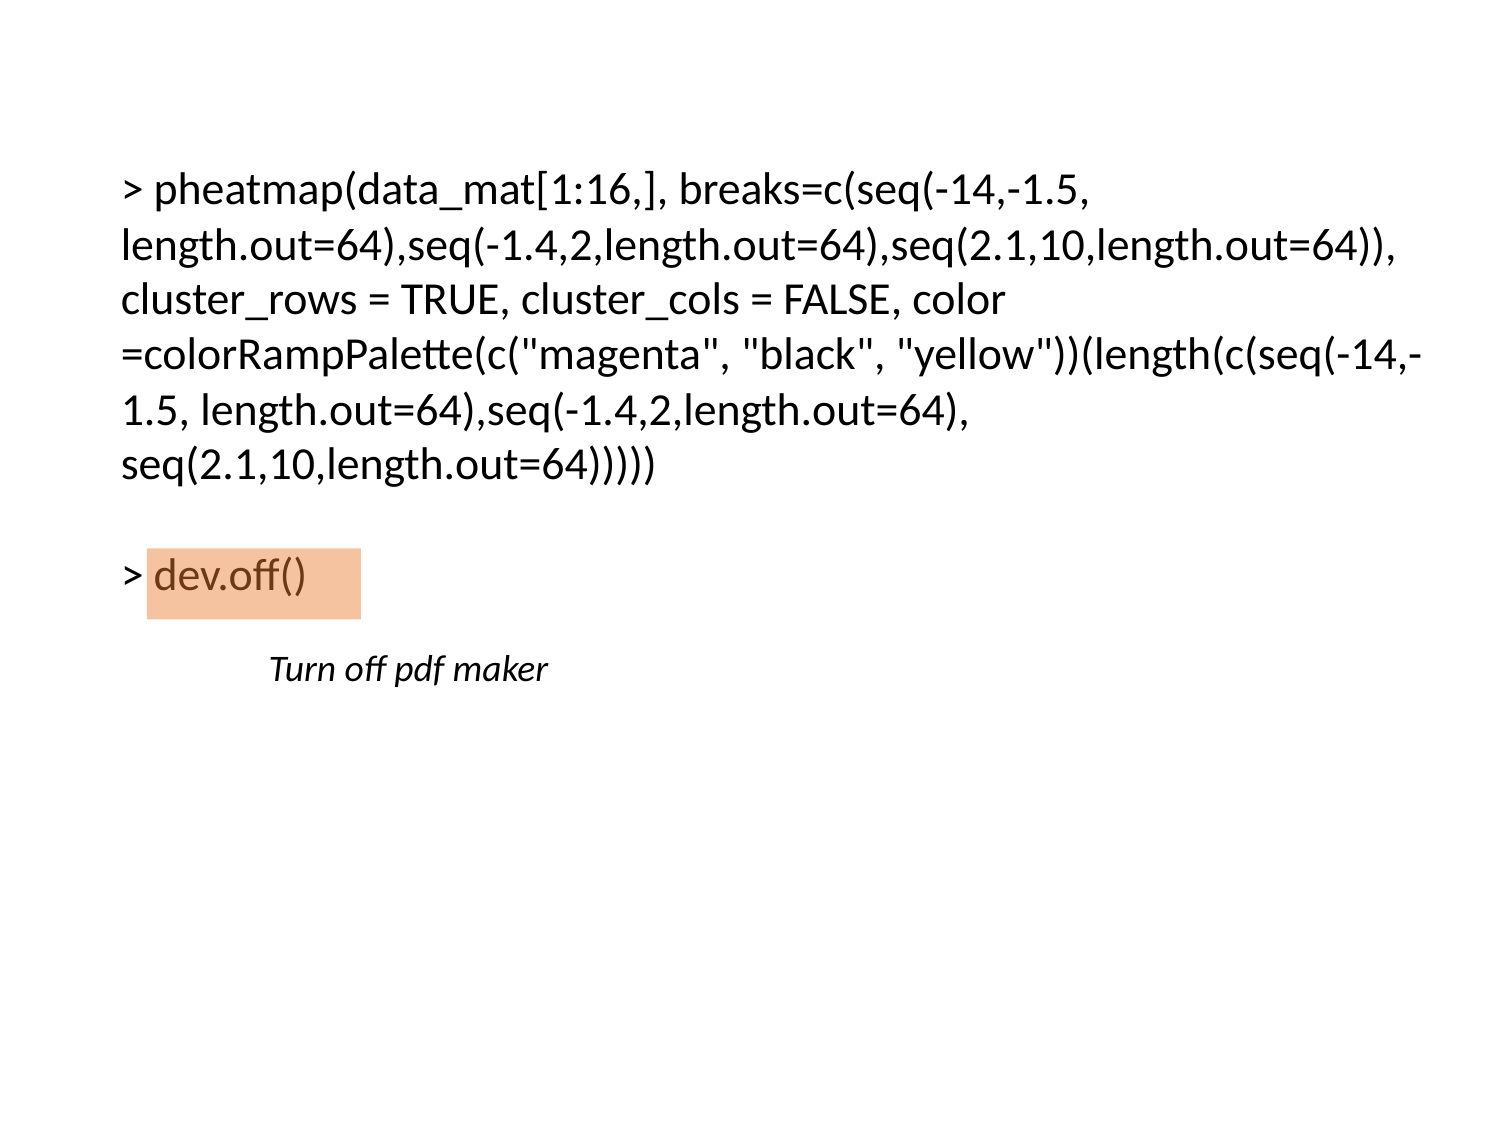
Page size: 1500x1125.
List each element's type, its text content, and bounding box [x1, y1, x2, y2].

text_box [146, 547, 362, 621]
text_box Turn off pdf maker [253, 637, 925, 697]
text_box > pheatmap(data_mat[1:16,], breaks=c(seq(-14,-1.5, length.out=64),seq(-1.4,2,length.out=64),seq(2.1,10,length.out=64)), cluster_rows = TRUE, cluster_cols = FALSE, color =colorRampPalette(c("magenta", "black", "yellow"))(length(c(seq(-14,-1.5, length.out=64),seq(-1.4,2,length.out=64), seq(2.1,10,length.out=64))))) > dev.off() [106, 96, 1447, 662]
